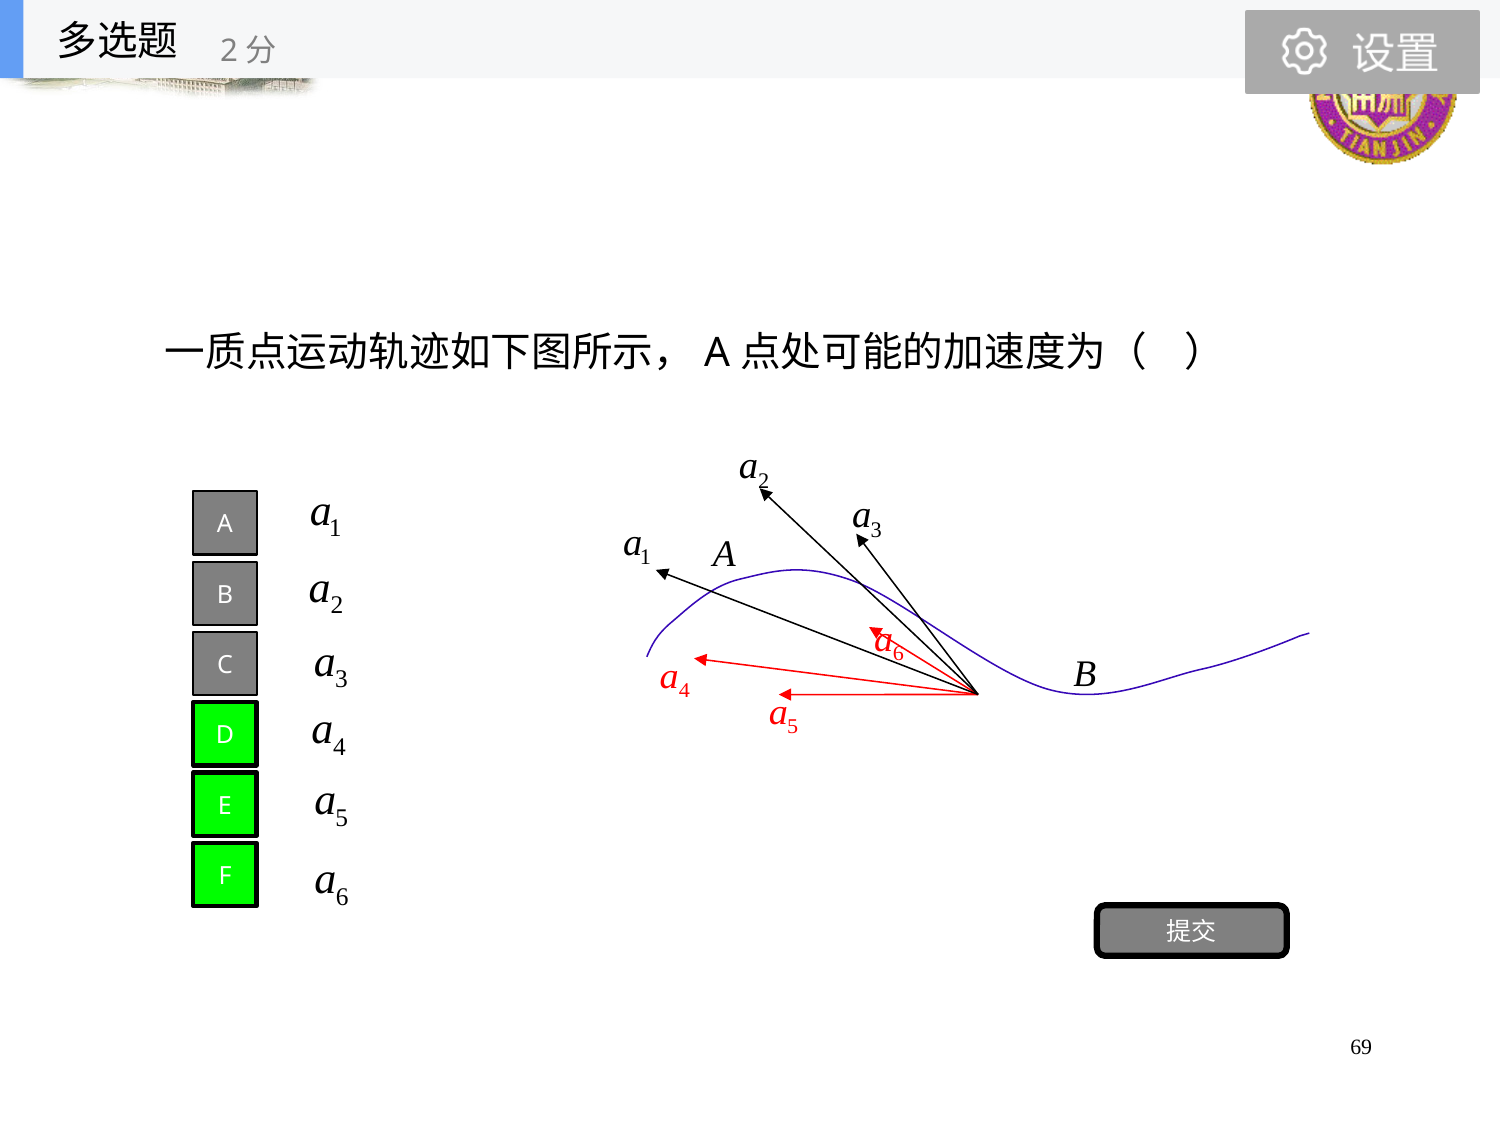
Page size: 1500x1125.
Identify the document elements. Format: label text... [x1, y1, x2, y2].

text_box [0, 0, 1500, 81]
text_box B [193, 561, 257, 625]
text_box C [193, 631, 257, 696]
picture [0, 81, 388, 100]
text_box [307, 849, 356, 917]
picture [1245, 10, 1500, 178]
text_box D [193, 702, 257, 766]
slide_number 69 [1074, 1024, 1388, 1101]
text_box 提交 [1096, 905, 1287, 956]
text_box 一质点运动轨迹如下图所示，A点处可能的加速度为（ ） [149, 218, 1350, 483]
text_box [307, 770, 356, 837]
text_box A [193, 491, 257, 555]
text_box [301, 557, 351, 625]
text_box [306, 631, 356, 699]
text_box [616, 439, 1310, 743]
text_box E [193, 772, 257, 836]
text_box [302, 480, 348, 548]
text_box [304, 699, 353, 767]
text_box F [193, 842, 257, 907]
